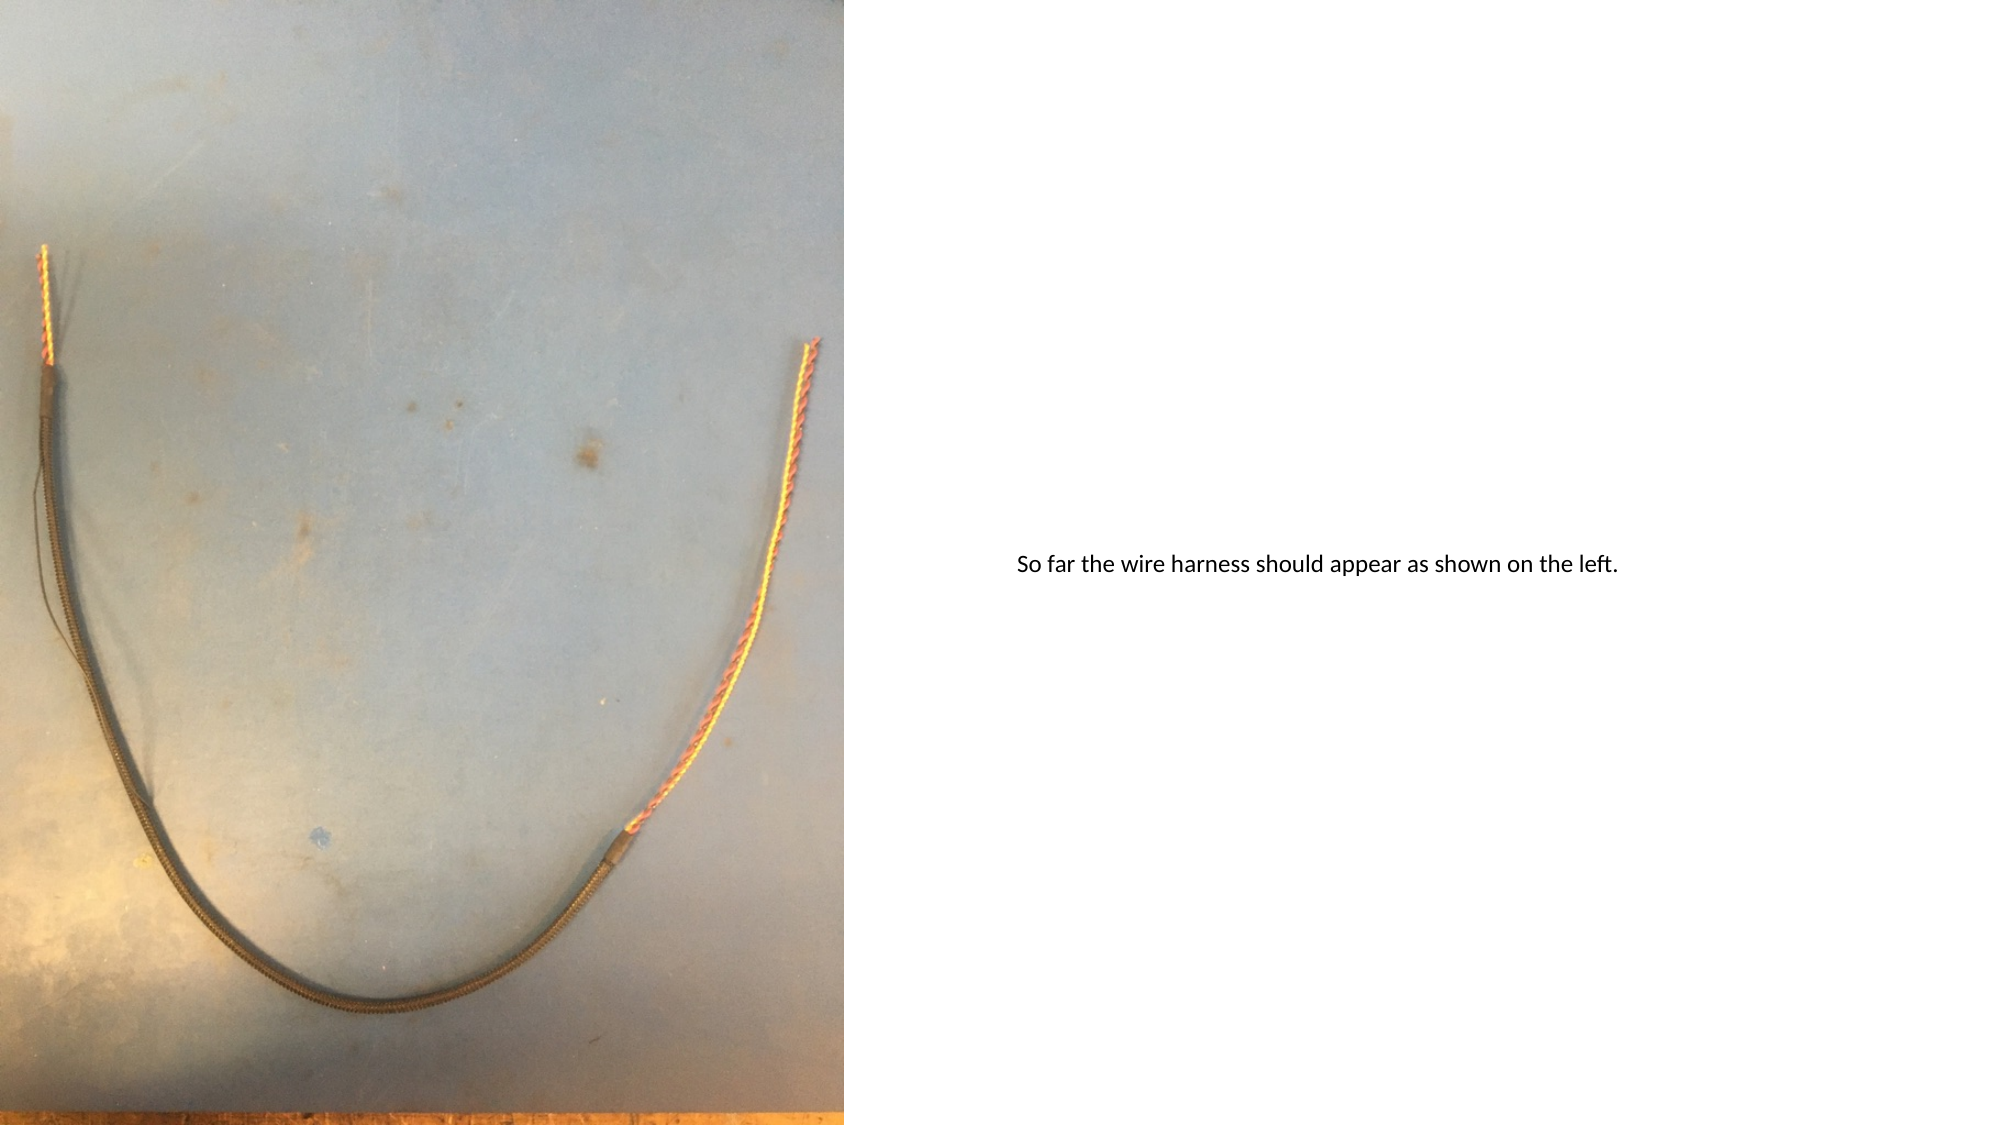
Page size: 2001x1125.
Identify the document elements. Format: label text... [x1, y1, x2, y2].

text_box So far the wire harness should appear as shown on the left. [1002, 539, 1635, 585]
picture [0, 0, 844, 1125]
